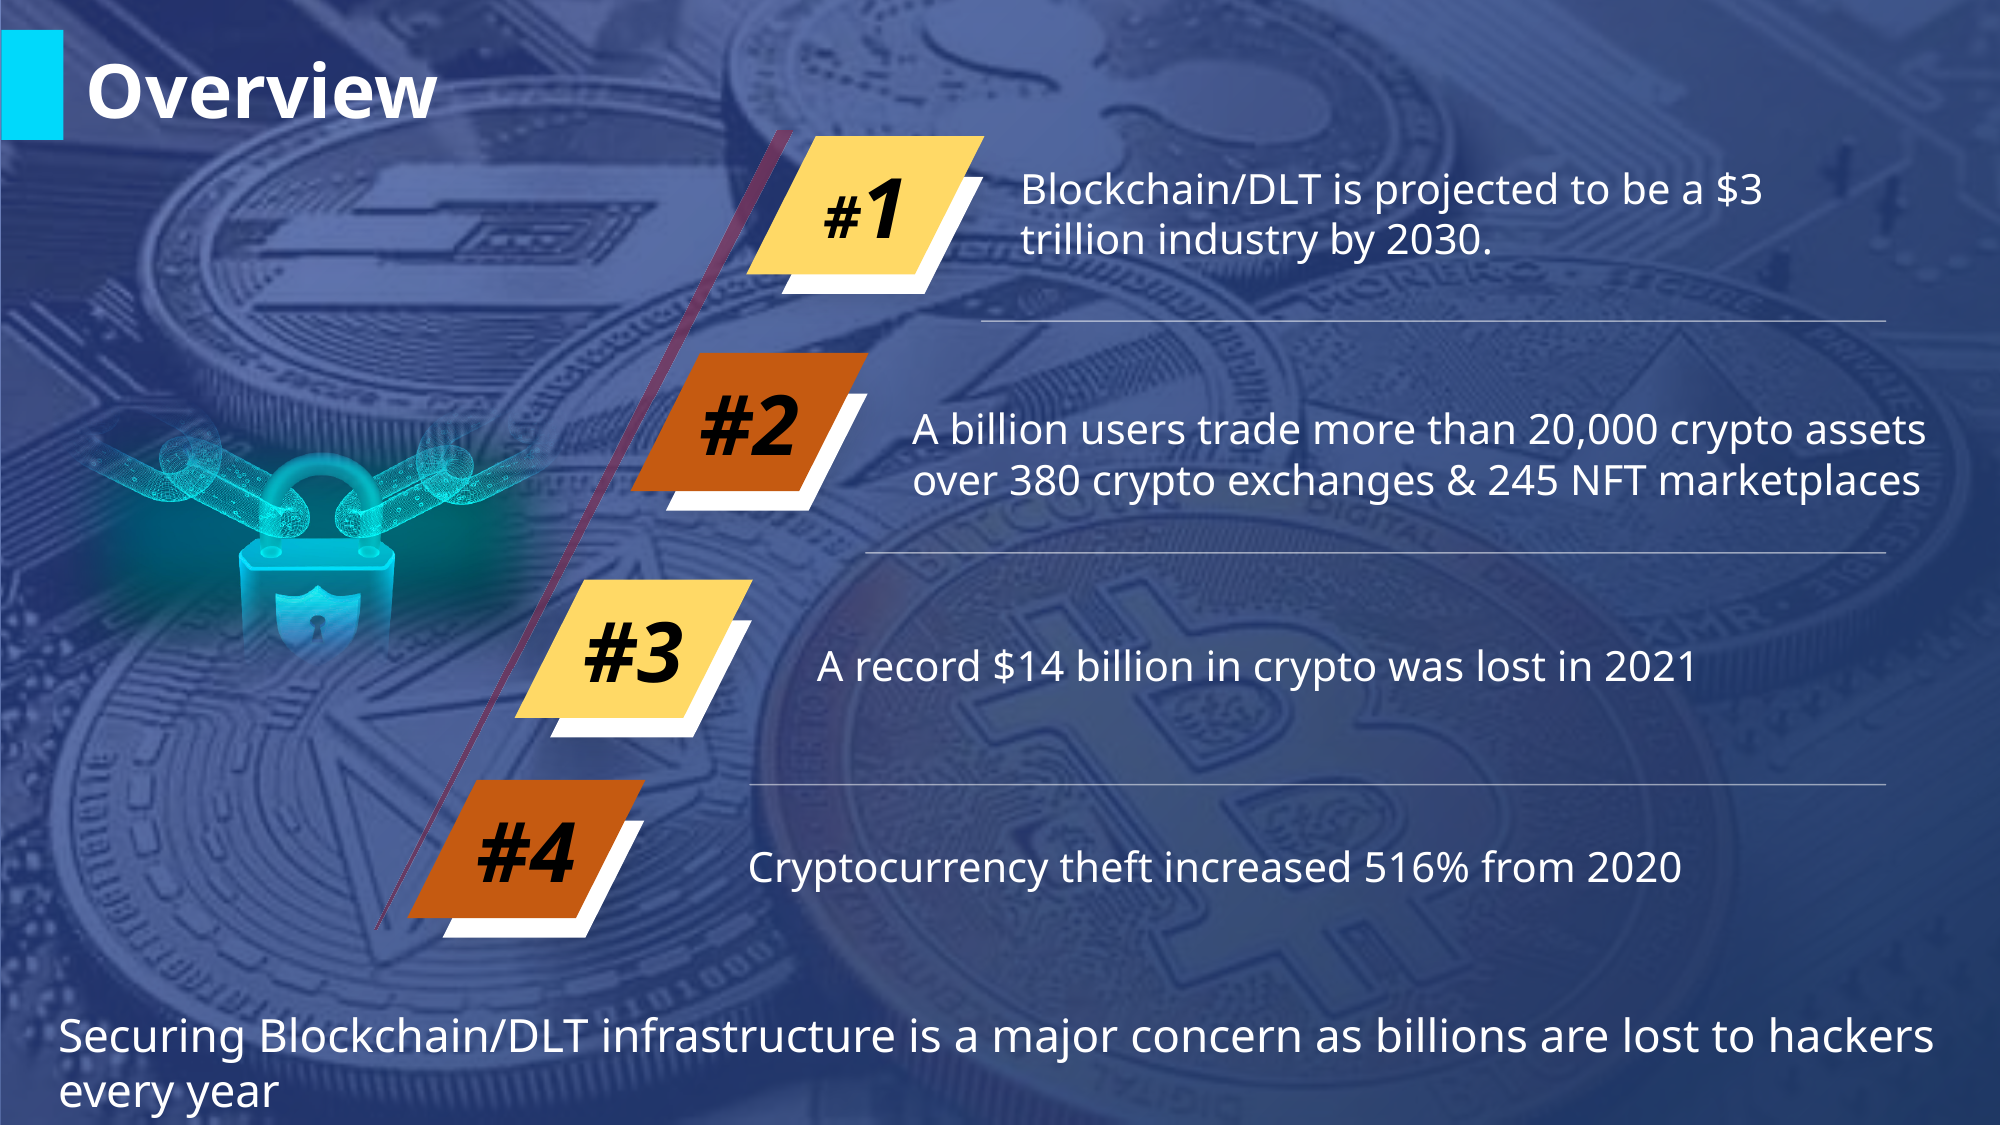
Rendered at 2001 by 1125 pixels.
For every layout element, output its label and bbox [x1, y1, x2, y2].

text_box [749, 320, 1886, 785]
picture [1, 0, 2000, 1125]
text_box [1890, 356, 1956, 504]
